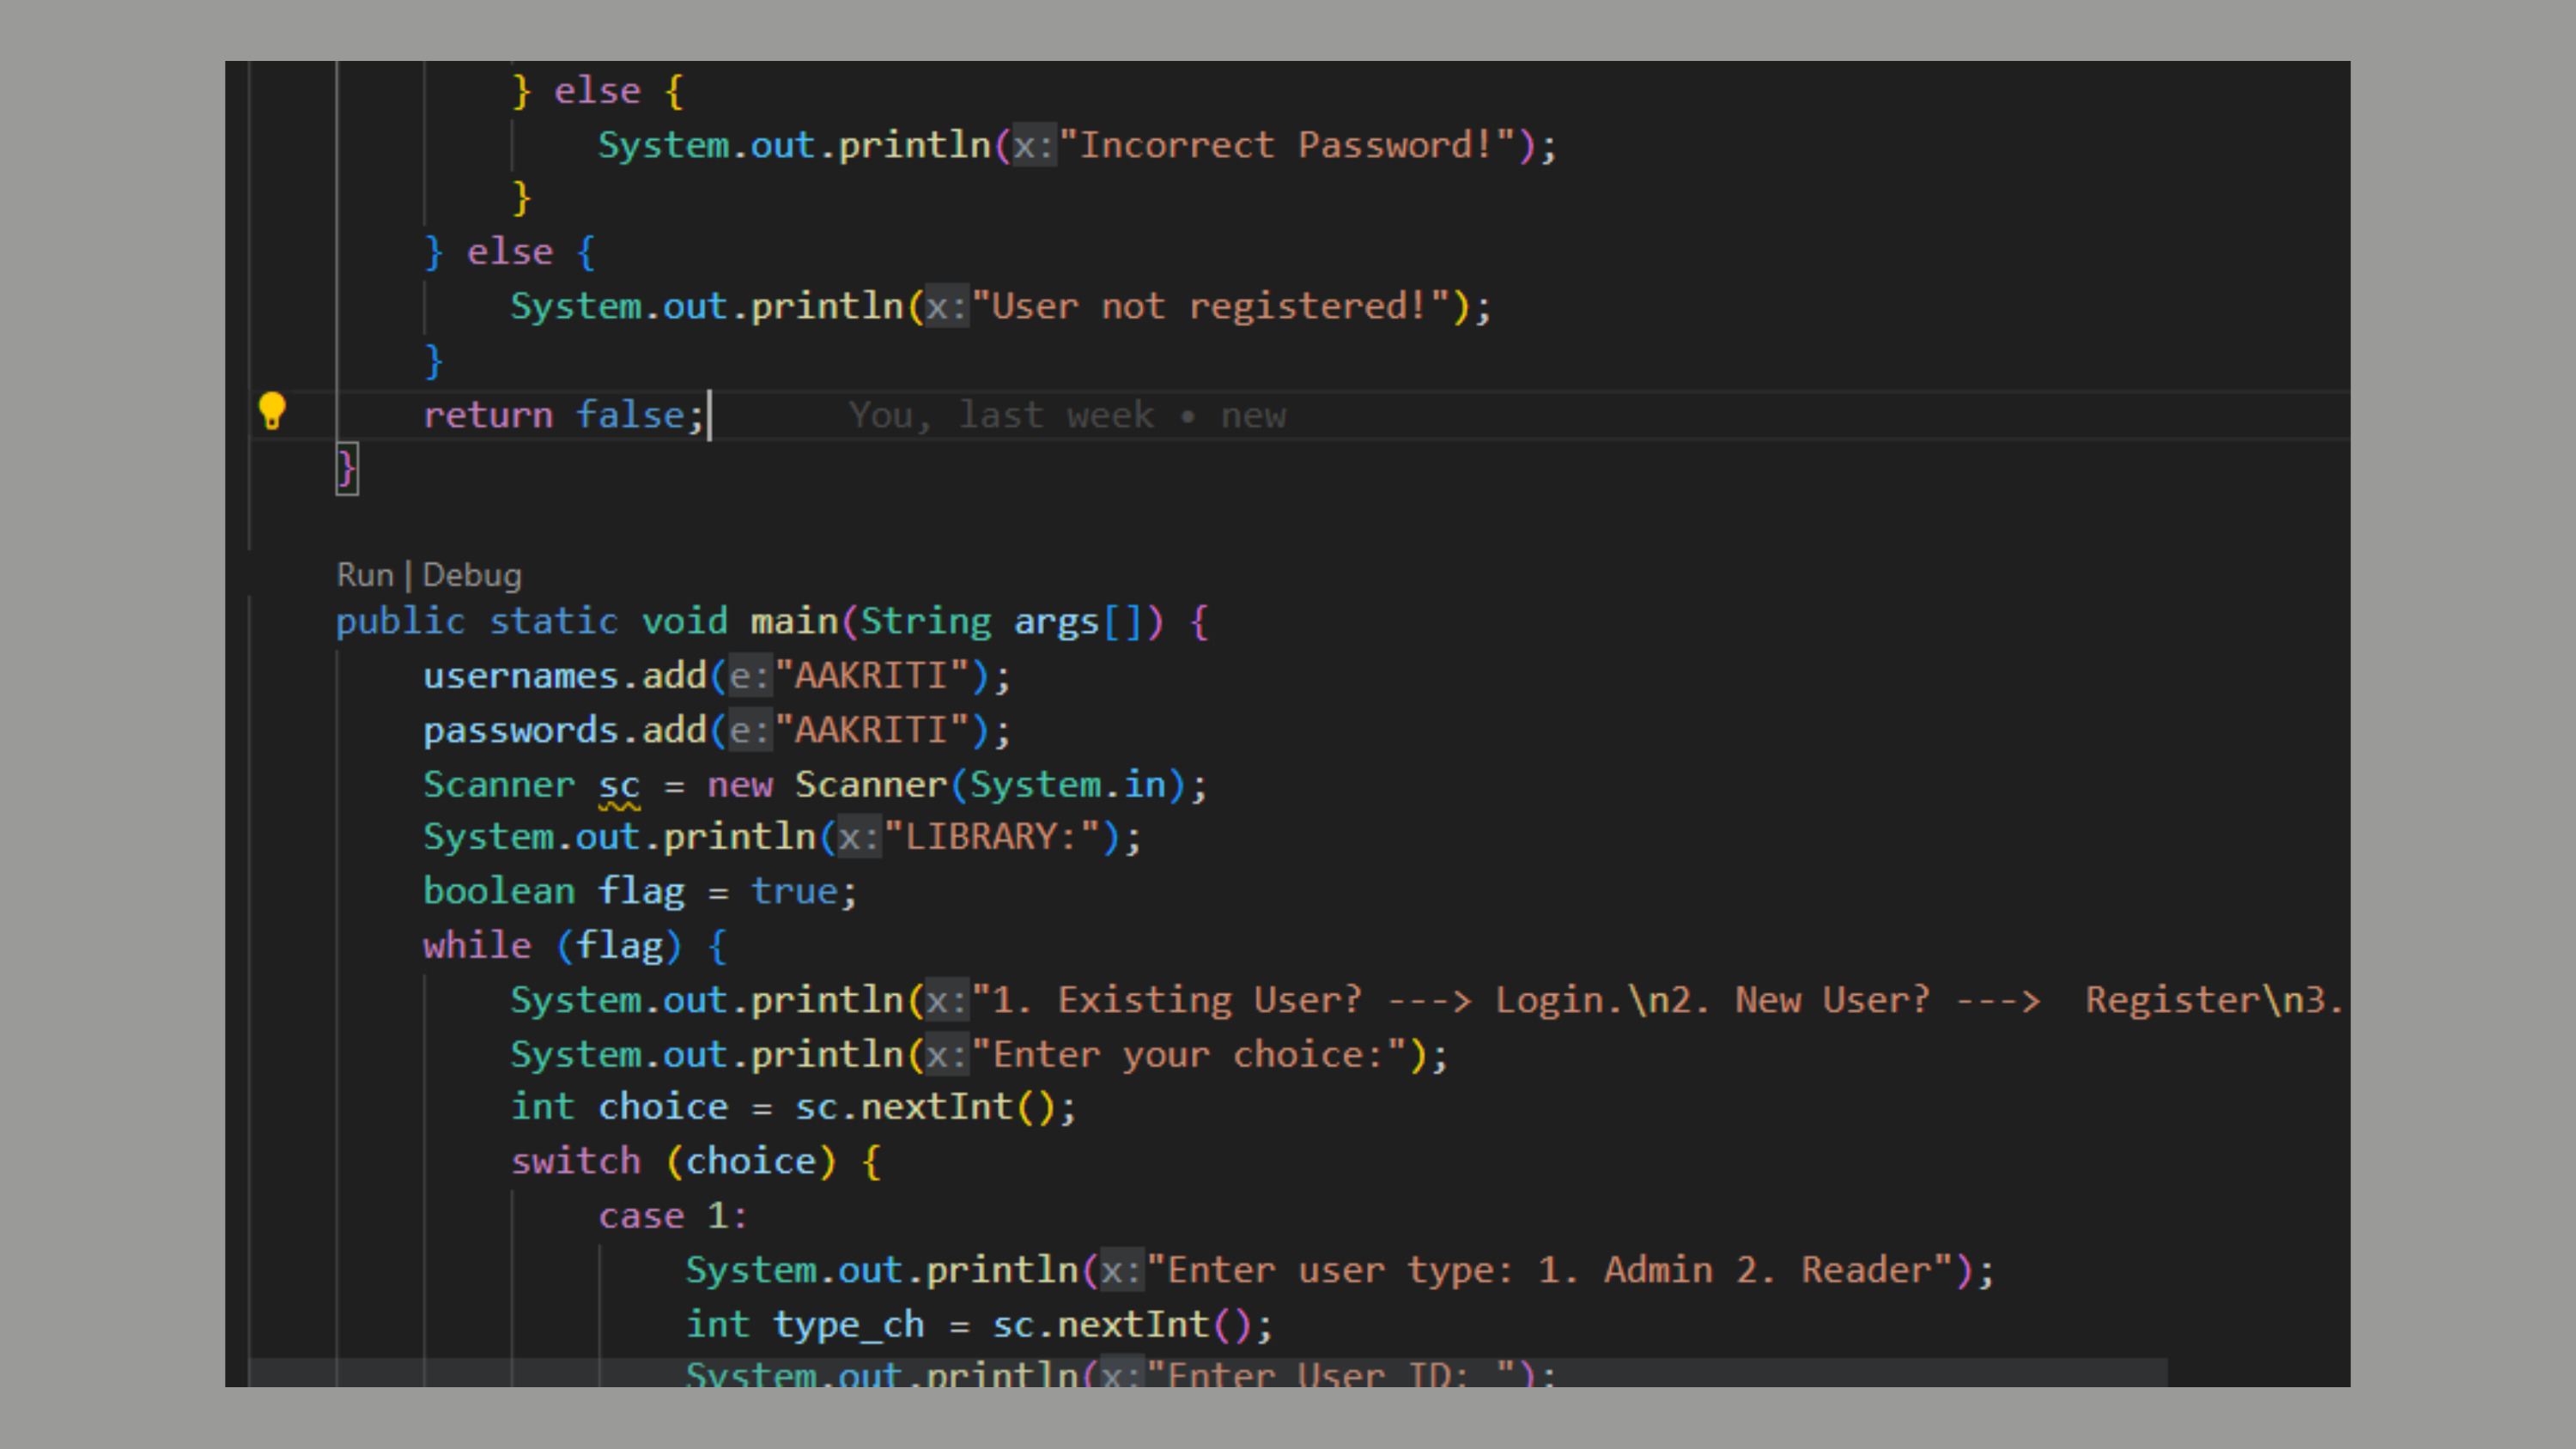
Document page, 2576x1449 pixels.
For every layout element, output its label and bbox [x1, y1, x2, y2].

text_box [225, 61, 2351, 1387]
